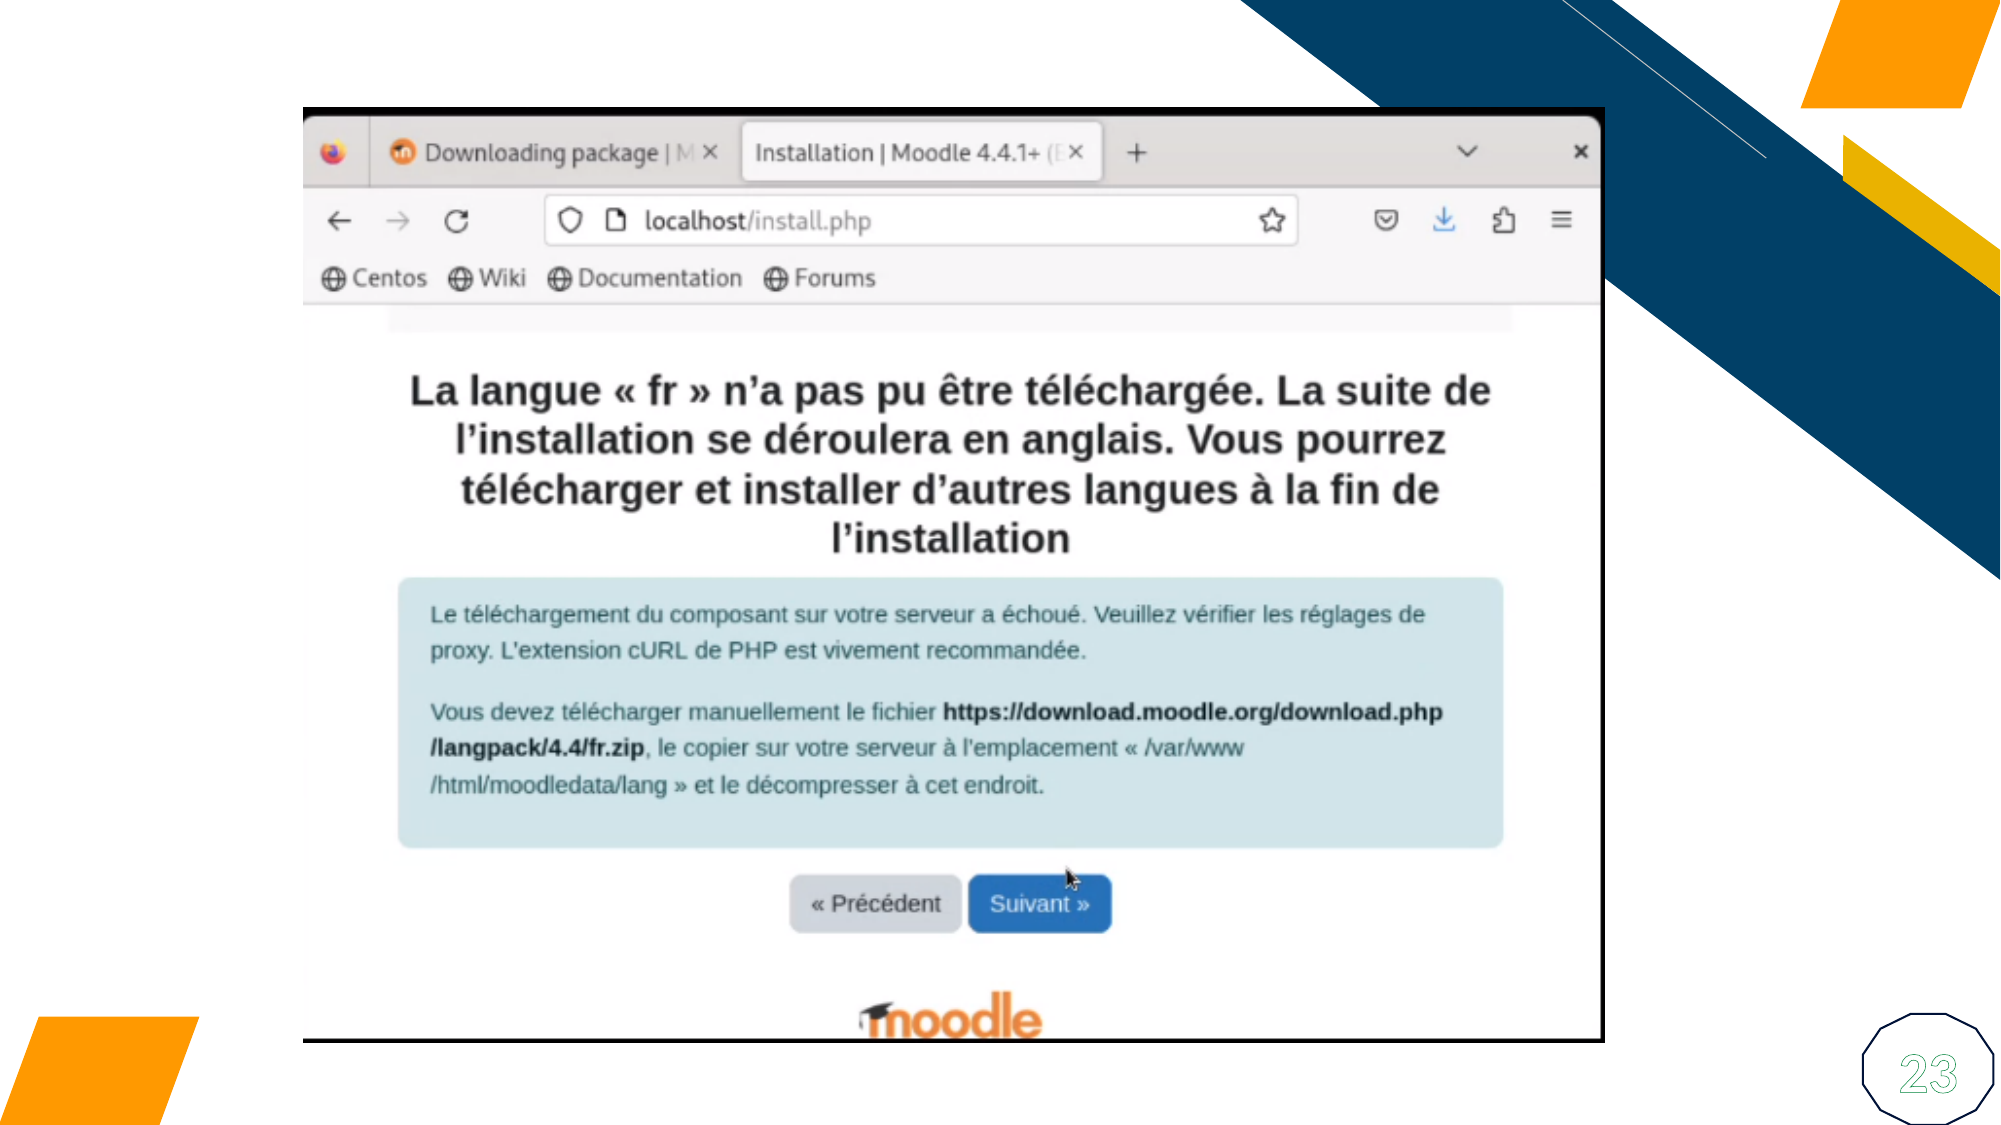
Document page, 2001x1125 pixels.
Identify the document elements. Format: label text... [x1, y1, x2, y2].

text_box [0, 1016, 200, 1125]
picture [303, 107, 1605, 1043]
text_box [1800, 0, 2000, 109]
text_box 23 [1861, 1012, 1995, 1125]
